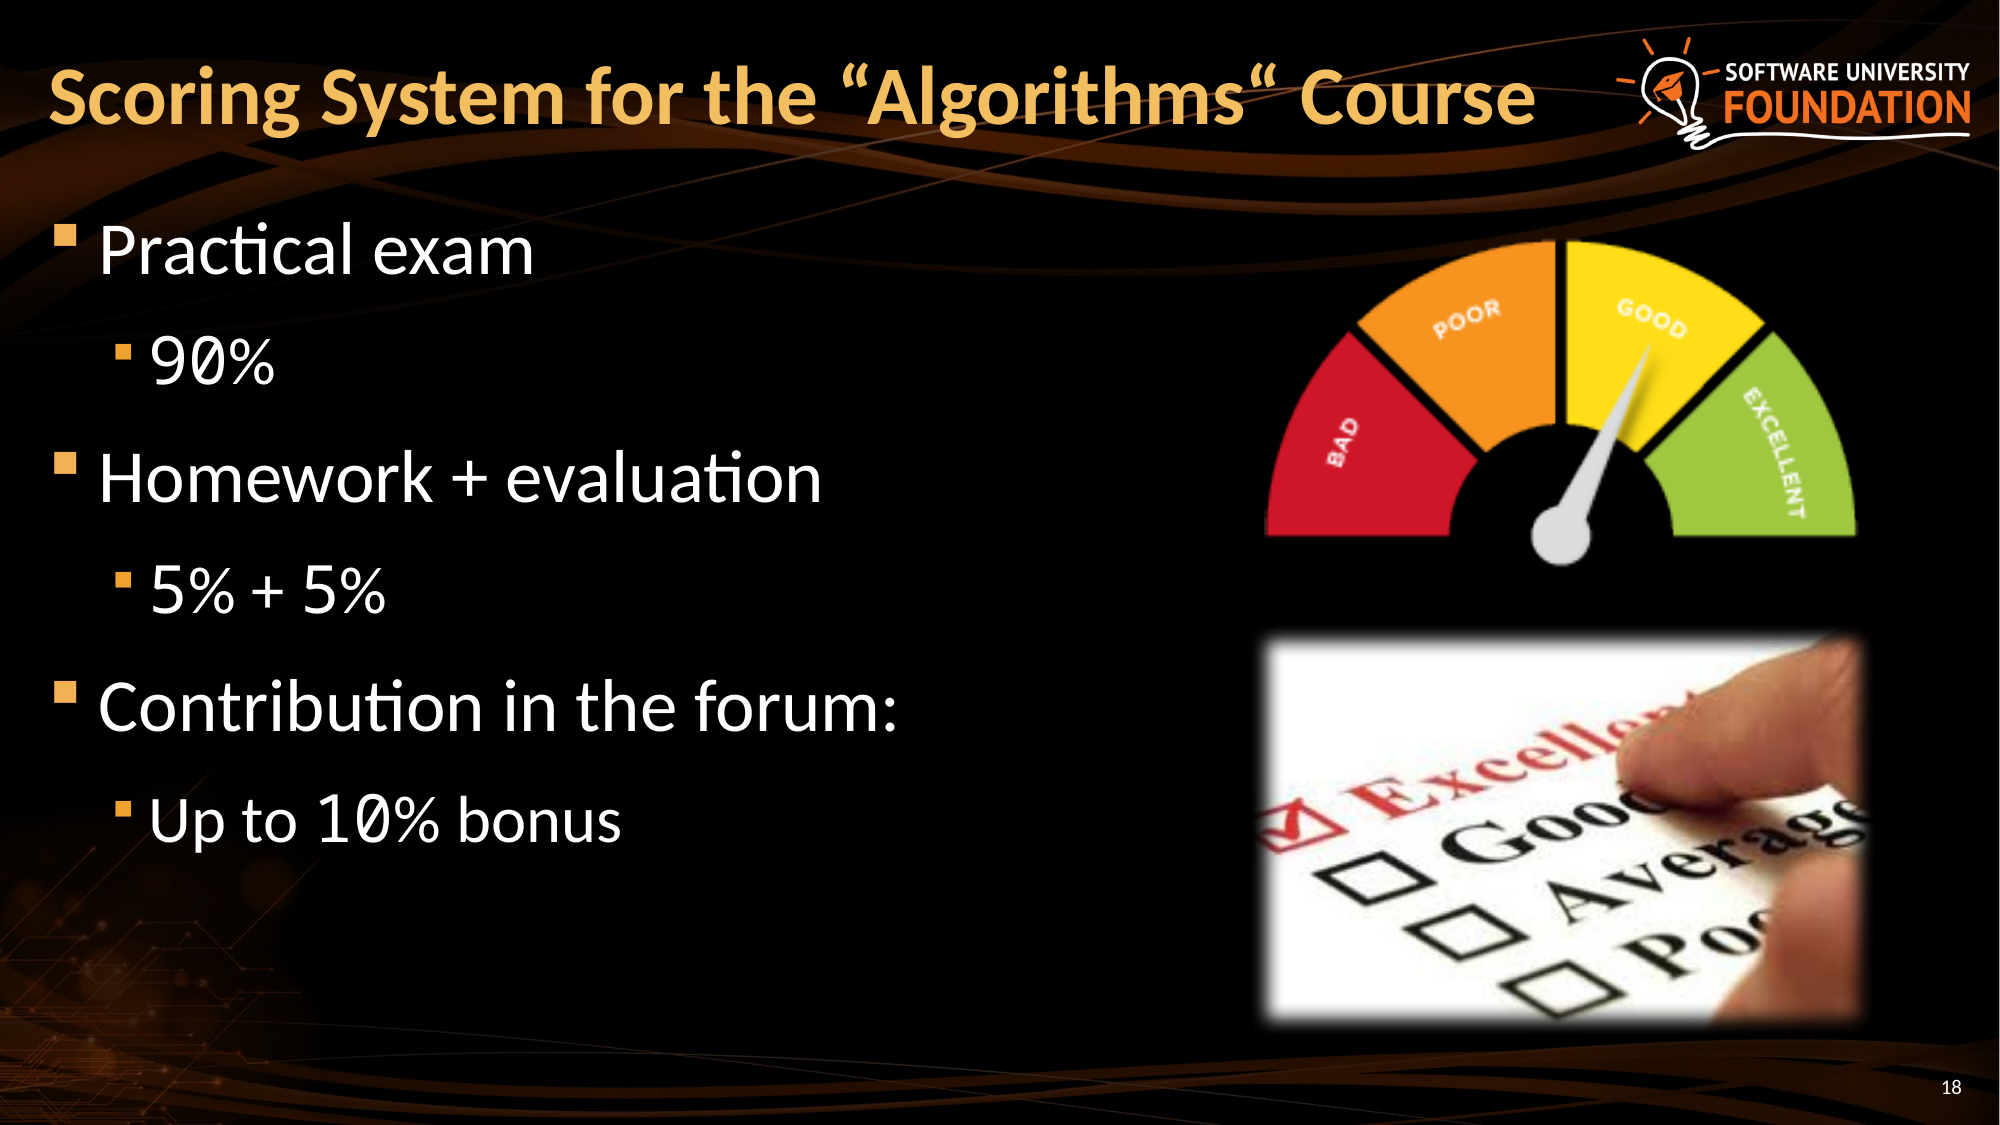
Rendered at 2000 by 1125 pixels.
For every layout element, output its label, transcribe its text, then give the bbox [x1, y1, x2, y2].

picture [0, 0, 2000, 1125]
title Scoring System for the “Algorithms“ Course [30, 6, 1602, 189]
list Practical exam 90% Homework + evaluation 5% + 5% Contribution in the forum: Up to 10% bonus [31, 188, 1968, 1103]
